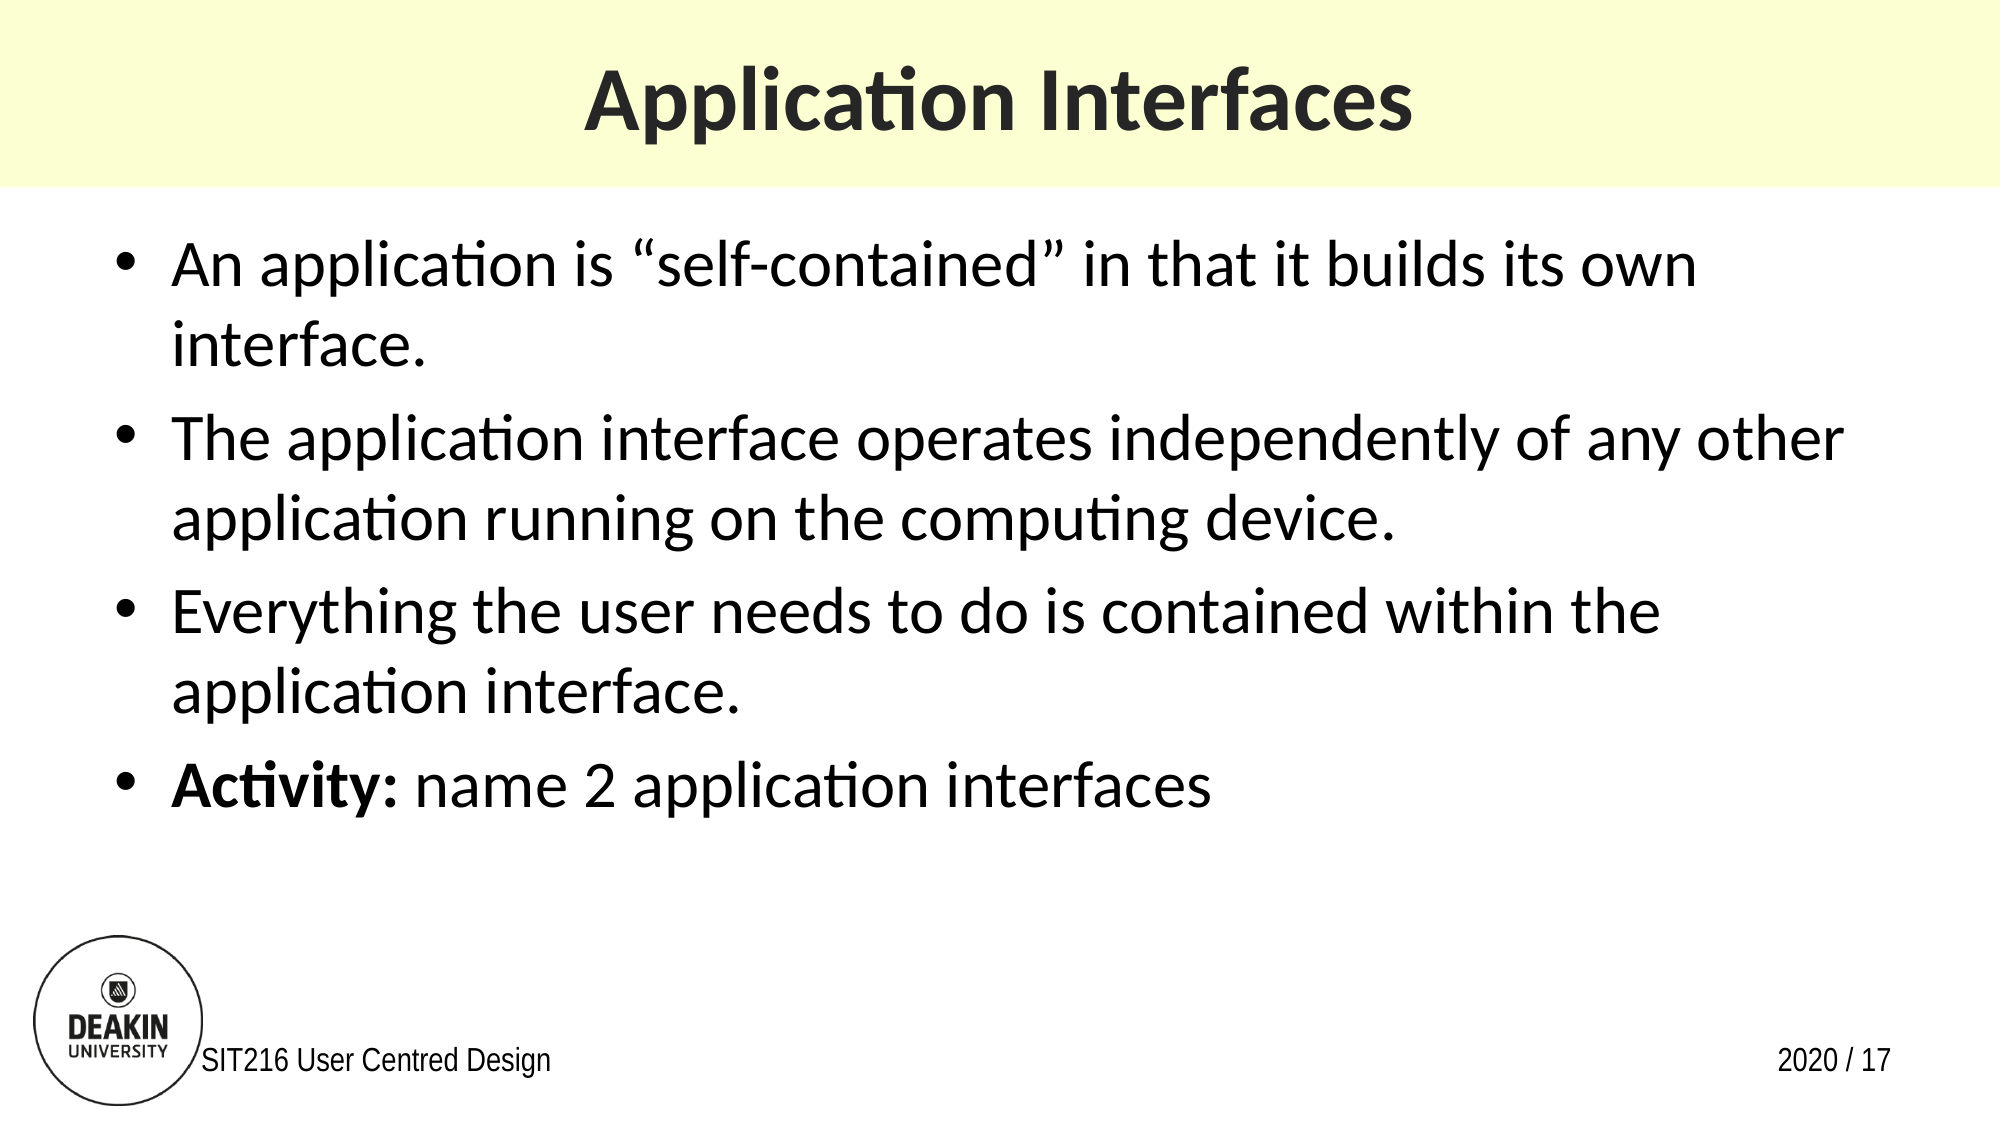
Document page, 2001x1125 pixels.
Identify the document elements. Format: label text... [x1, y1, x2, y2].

title Application Interfaces [0, 0, 2000, 188]
list An application is “self-contained” in that it builds its own interface. The application interface operates independently of any other application running on the computing device. Everything the user needs to do is contained within the application interface. Activity: name 2 application interfaces [99, 212, 1900, 1005]
picture [33, 935, 203, 1106]
